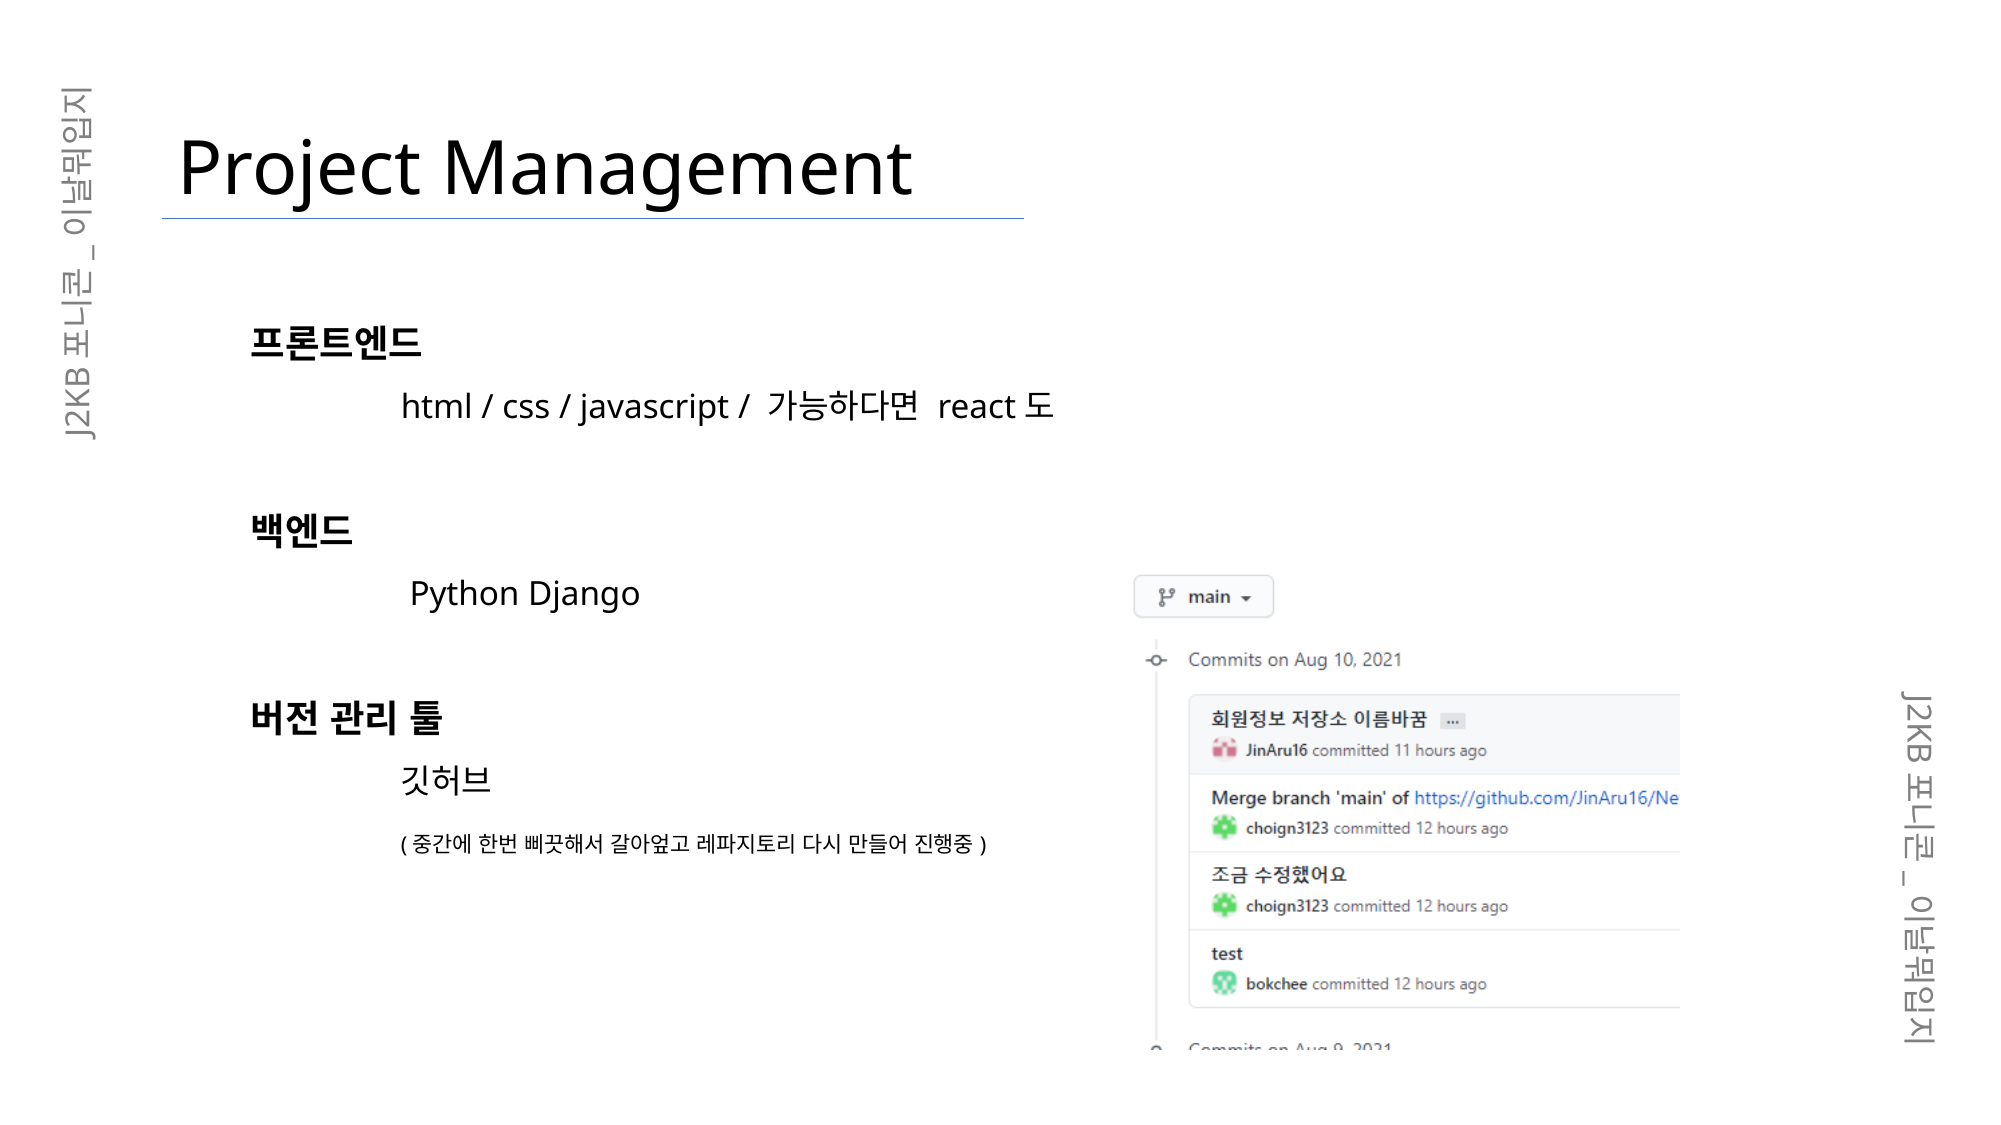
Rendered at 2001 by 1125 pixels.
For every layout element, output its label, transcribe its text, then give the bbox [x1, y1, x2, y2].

text_box Project Management [162, 112, 1024, 218]
text_box J2KB포니콘_이날뭐입지 [48, 32, 104, 453]
text_box J2KB포니콘_이날뭐입지 [1893, 679, 1949, 1100]
picture [1107, 540, 1680, 1050]
text_box 프론트엔드 html / css / javascript / 가능하다면 react도 백엔드 Python Django 버전 관리 툴 깃허브 (중간에 한번 삐끗해서 갈아엎고 레파지토리 다시 만들어 진행중) [236, 290, 1705, 867]
